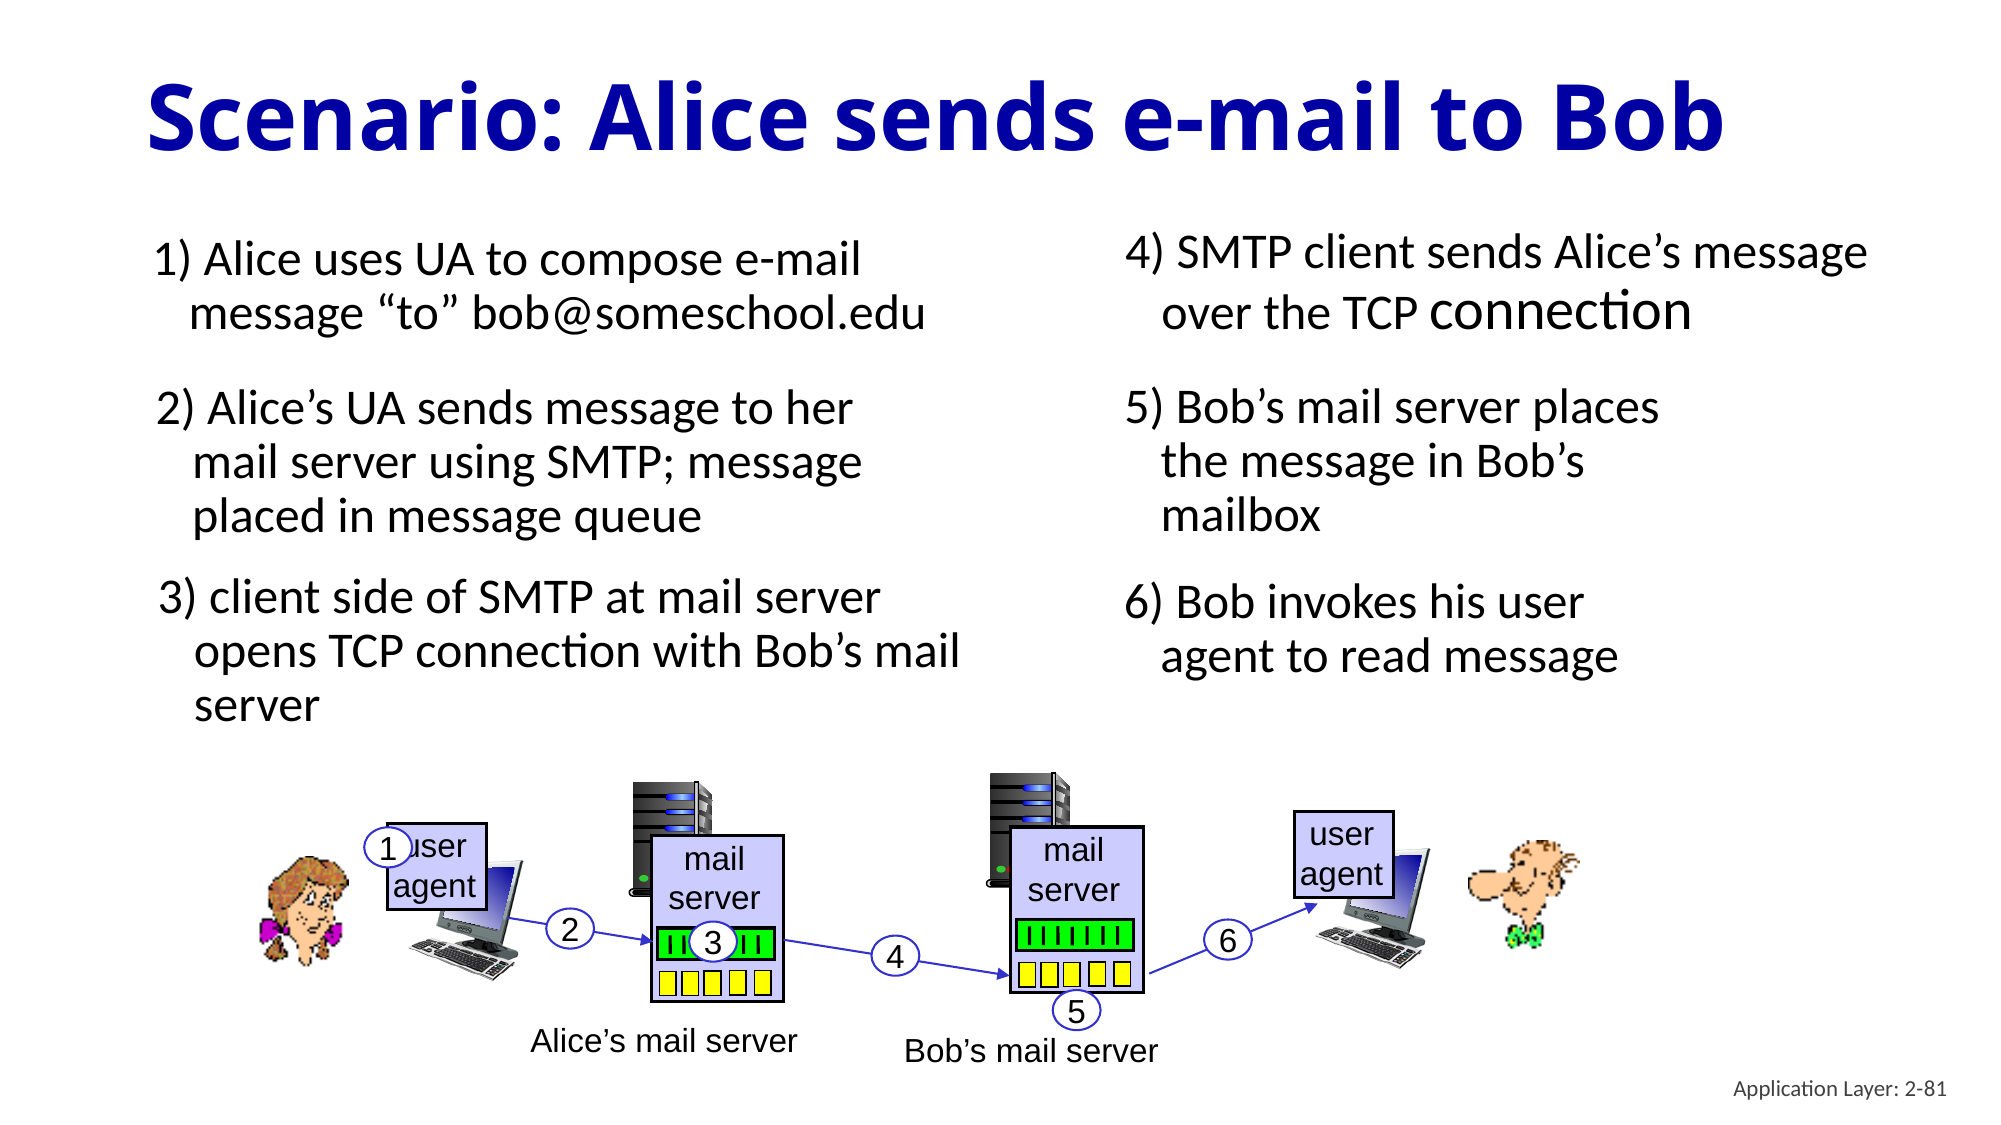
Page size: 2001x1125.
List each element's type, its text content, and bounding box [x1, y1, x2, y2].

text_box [1284, 805, 1435, 978]
text_box 6 [1204, 919, 1252, 960]
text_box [629, 782, 714, 897]
text_box 5) Bob’s mail server places the message in Bob’s mailbox [1088, 373, 1714, 510]
text_box Bob’s mail server [889, 1022, 1287, 1077]
text_box [919, 961, 1010, 980]
text_box 1 [364, 829, 377, 866]
text_box 2) Alice’s UA sends message to her mail server using SMTP; message placed in message queue [119, 373, 952, 555]
text_box 5 [1052, 993, 1101, 1022]
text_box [651, 829, 784, 1002]
text_box 4) SMTP client sends Alice’s message over the TCP connection [1088, 218, 1921, 374]
text_box 3) client side of SMTP at mail server opens TCP connection with Bob’s mail server [121, 563, 1016, 742]
picture [256, 856, 349, 971]
text_box Alice’s mail server [515, 1011, 926, 1067]
slide_number Application Layer: 2-81 [1512, 1056, 1963, 1117]
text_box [1010, 820, 1144, 993]
text_box 2 [546, 908, 595, 949]
picture [1468, 840, 1580, 955]
text_box [594, 931, 651, 946]
title Scenario: Alice sends e-mail to Bob [131, 47, 1856, 195]
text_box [986, 773, 1071, 887]
text_box 4 [871, 935, 920, 976]
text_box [377, 817, 528, 990]
text_box 6) Bob invokes his user agent to read message [1087, 567, 1713, 704]
text_box 1) Alice uses UA to compose e-mail message “to” bob@someschool.edu [116, 224, 948, 415]
